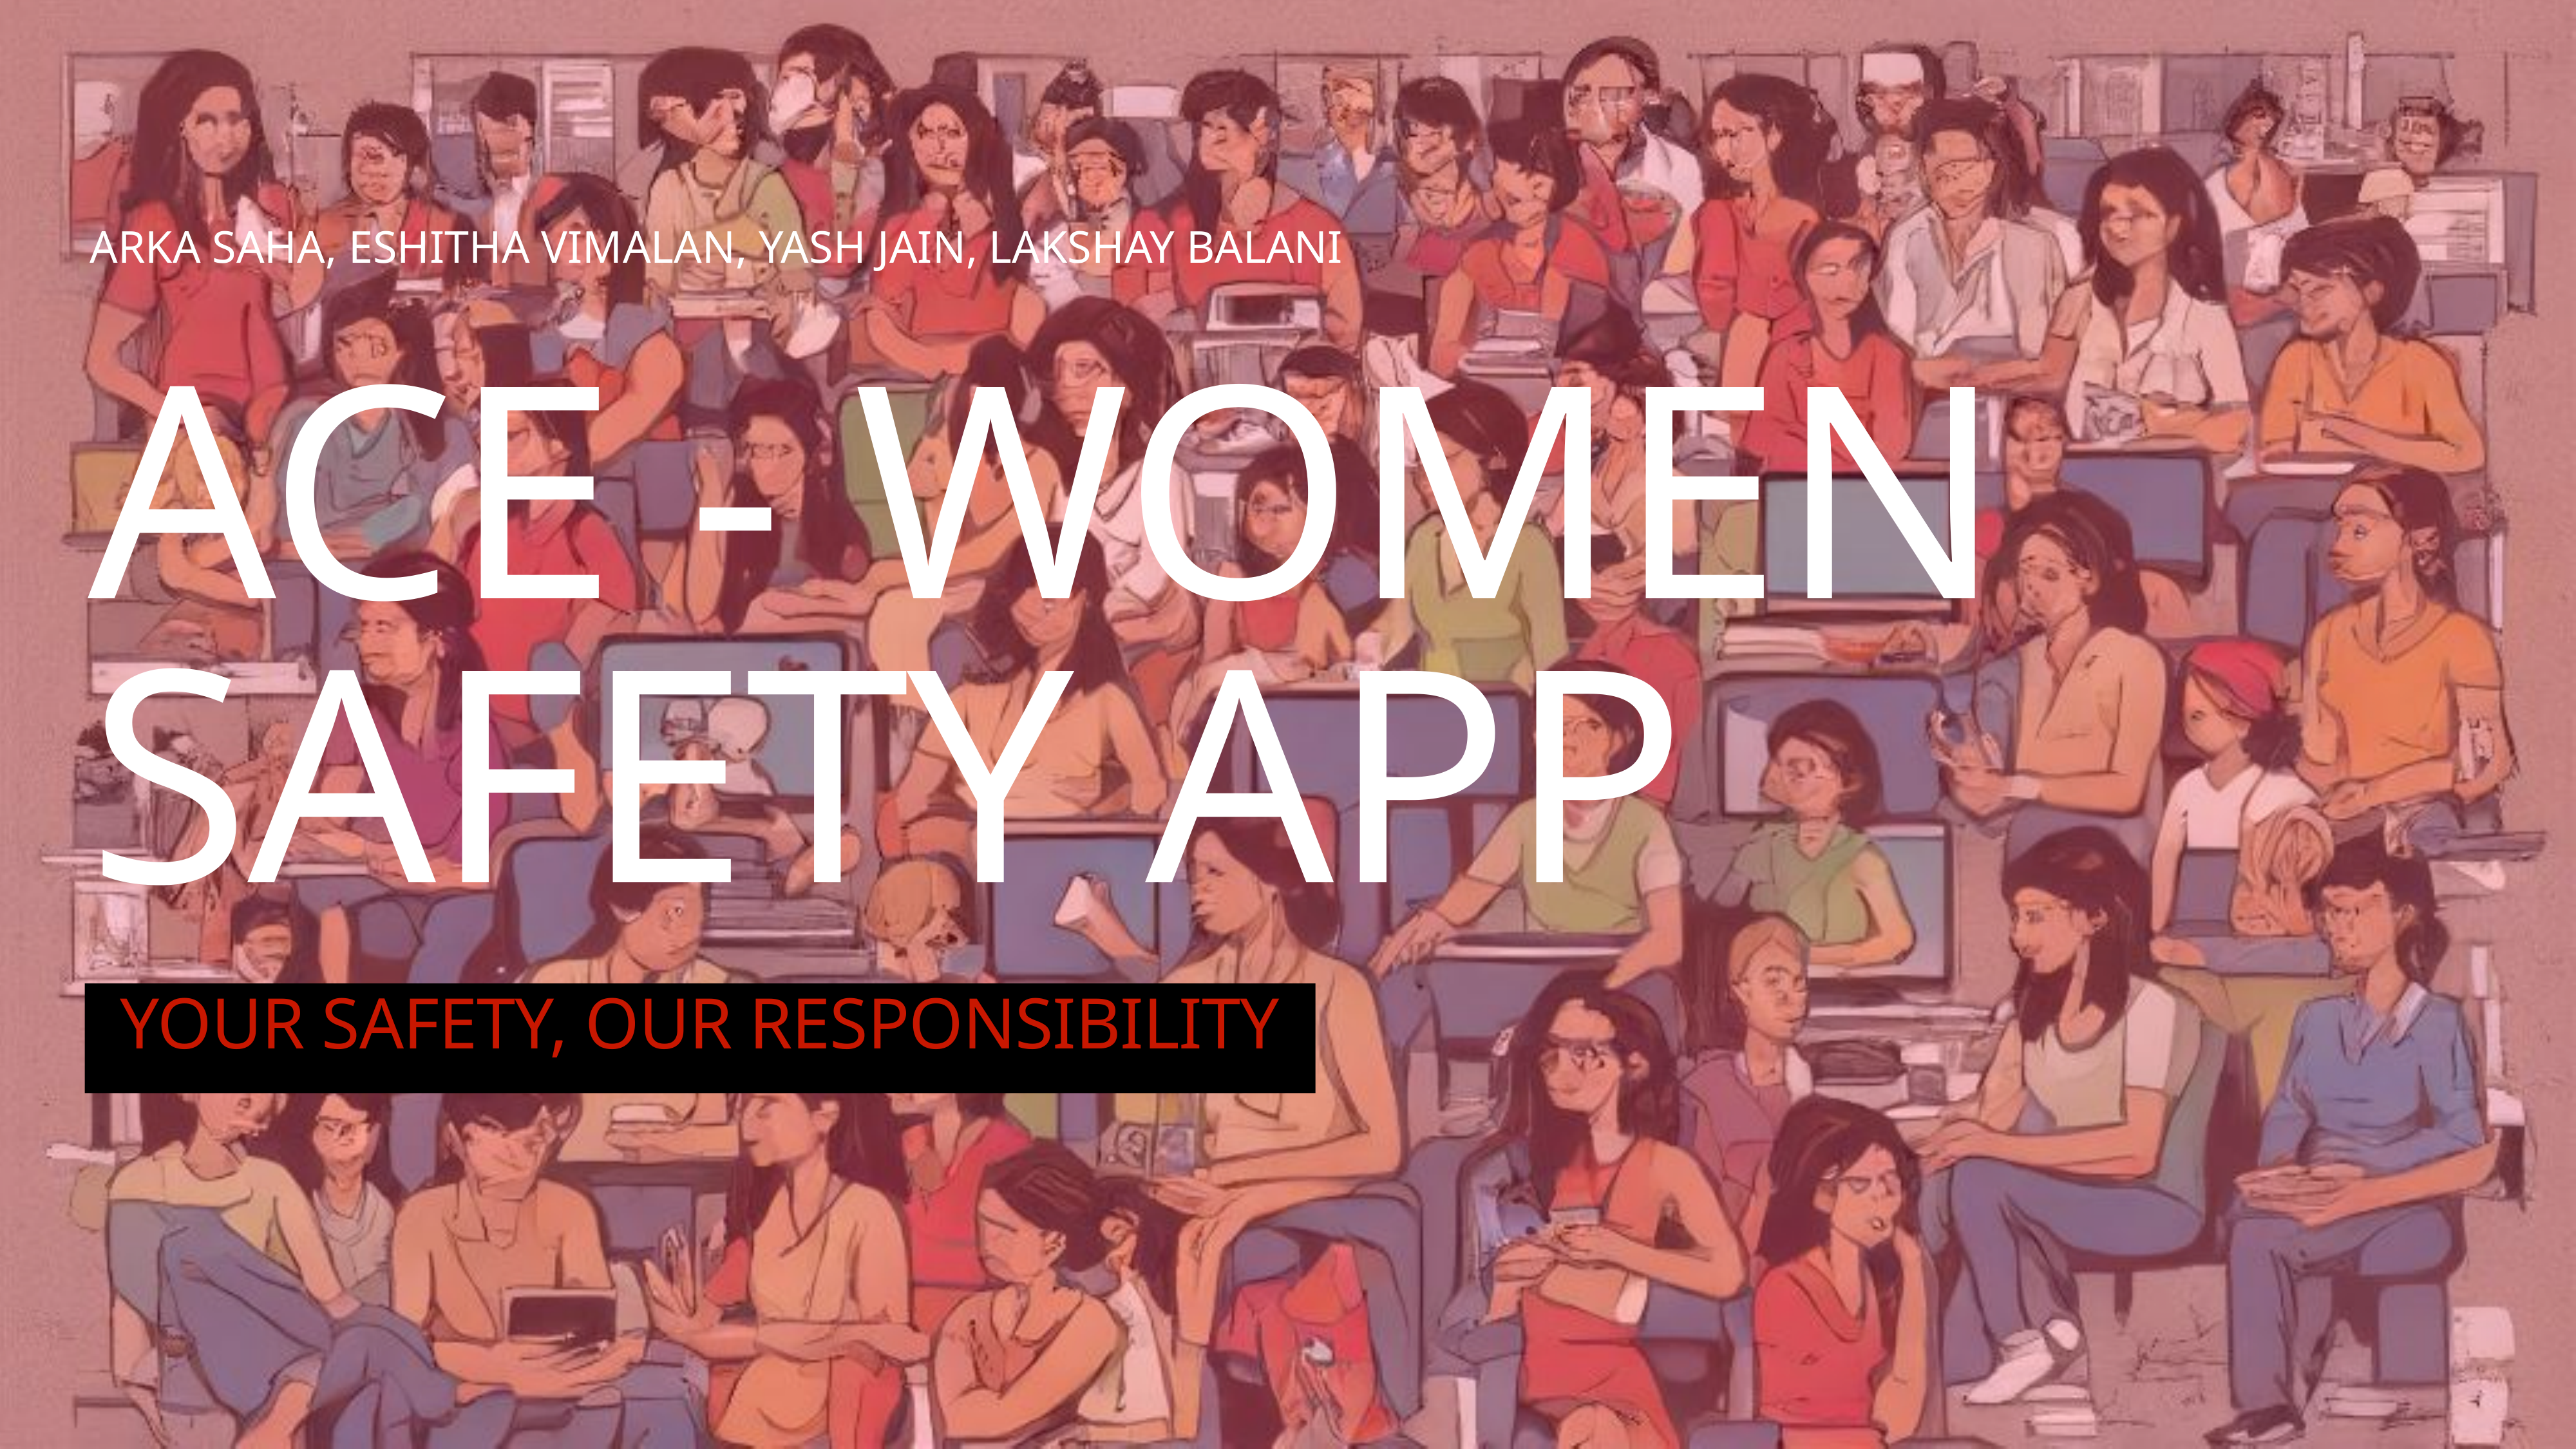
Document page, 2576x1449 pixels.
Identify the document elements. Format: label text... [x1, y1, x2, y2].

list ARKA SAHA, ESHITHA VIMALAN, YASH JAIN, LAKSHAY BALANI [84, 202, 1658, 278]
picture [0, 0, 2576, 1449]
title ACE - WOMEN SAFETY APP [82, 365, 2576, 950]
subtitle YOUR SAFETY, OUR RESPONSIBILITY [84, 983, 1316, 1094]
